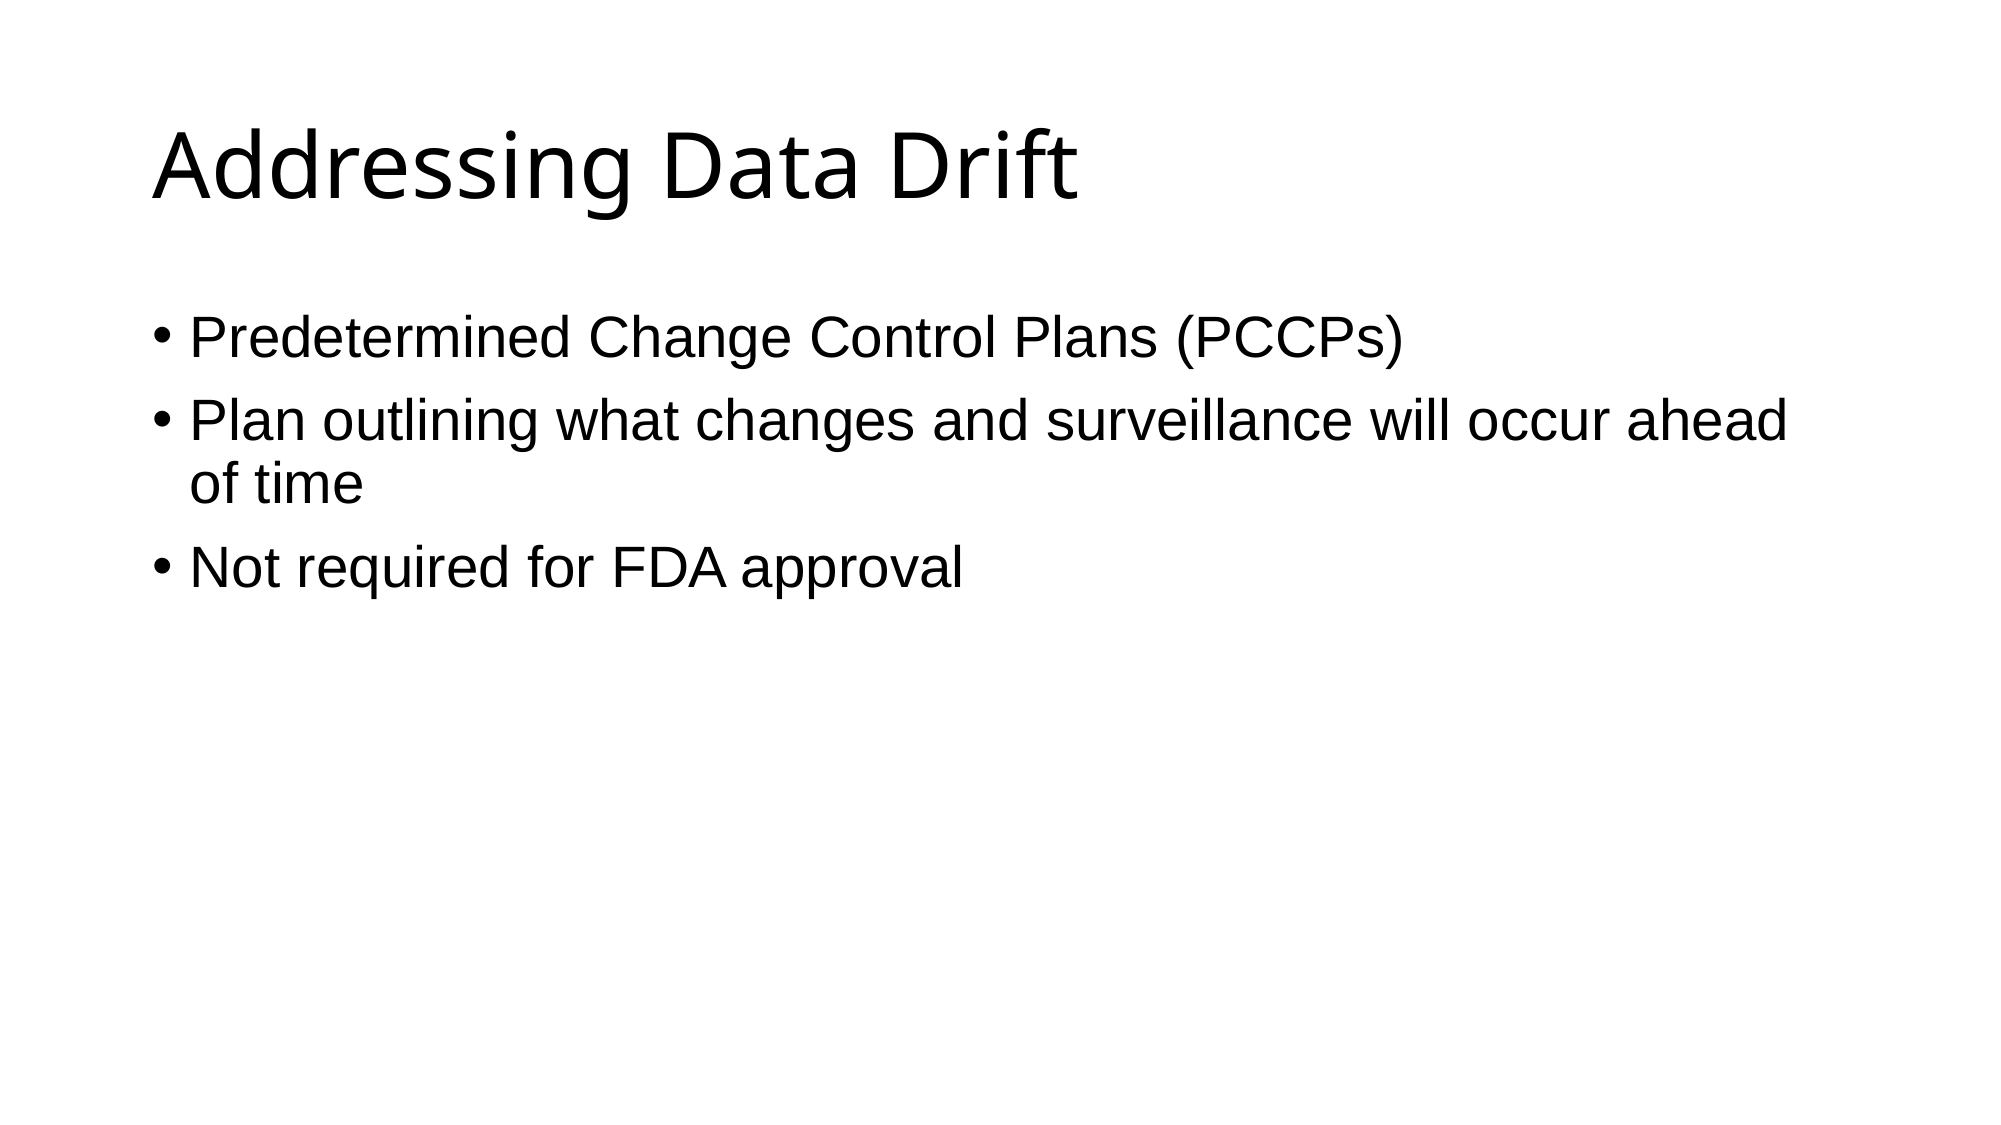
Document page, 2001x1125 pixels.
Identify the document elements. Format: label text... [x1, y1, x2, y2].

list Predetermined Change Control Plans (PCCPs) Plan outlining what changes and surveillance will occur ahead of time Not required for FDA approval [137, 299, 1863, 1014]
title Addressing Data Drift [137, 59, 1863, 278]
